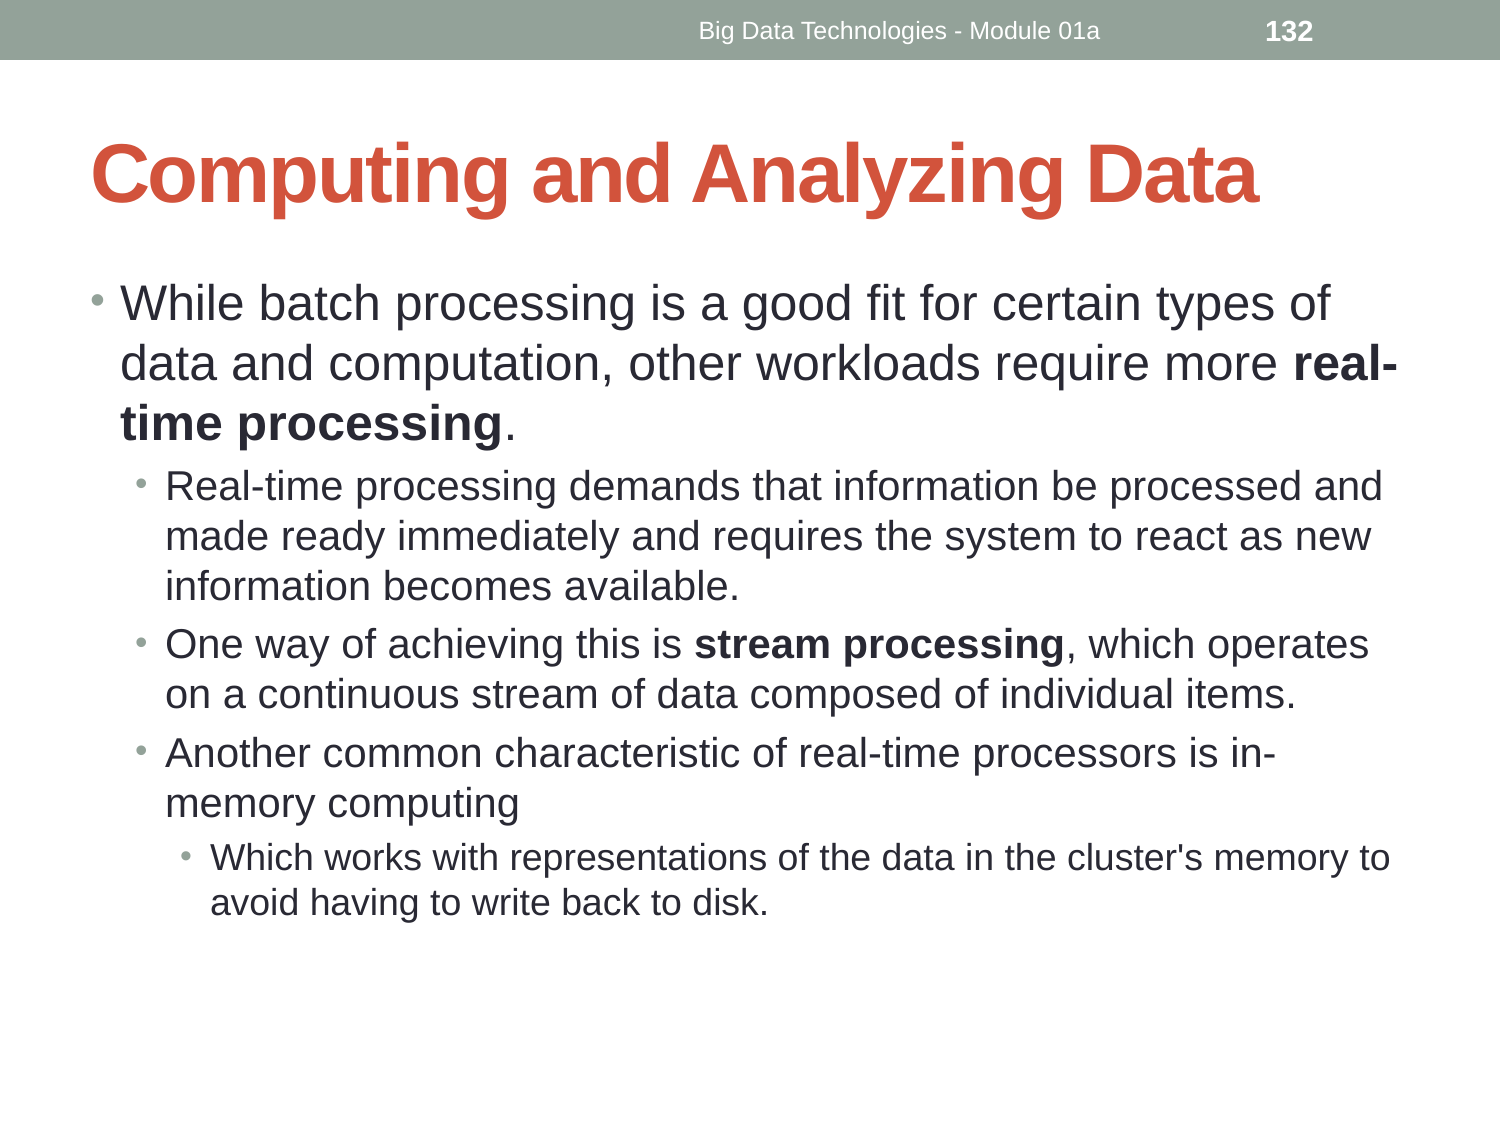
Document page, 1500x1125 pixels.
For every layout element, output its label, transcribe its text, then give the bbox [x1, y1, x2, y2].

slide_number 132 [1250, 3, 1425, 57]
footer Big Data Technologies - Module 01a [562, 3, 1238, 57]
list While batch processing is a good fit for certain types of data and computation, other workloads require more real-time processing. Real-time processing demands that information be processed and made ready immediately and requires the system to react as new information becomes available. One way of achieving this is stream processing, which operates on a continuous stream of data composed of individual items. Another common characteristic of real-time processors is in-memory computing Which works with representations of the data in the cluster's memory to avoid having to write back to disk. [75, 262, 1425, 1063]
title Computing and Analyzing Data [75, 87, 1425, 250]
